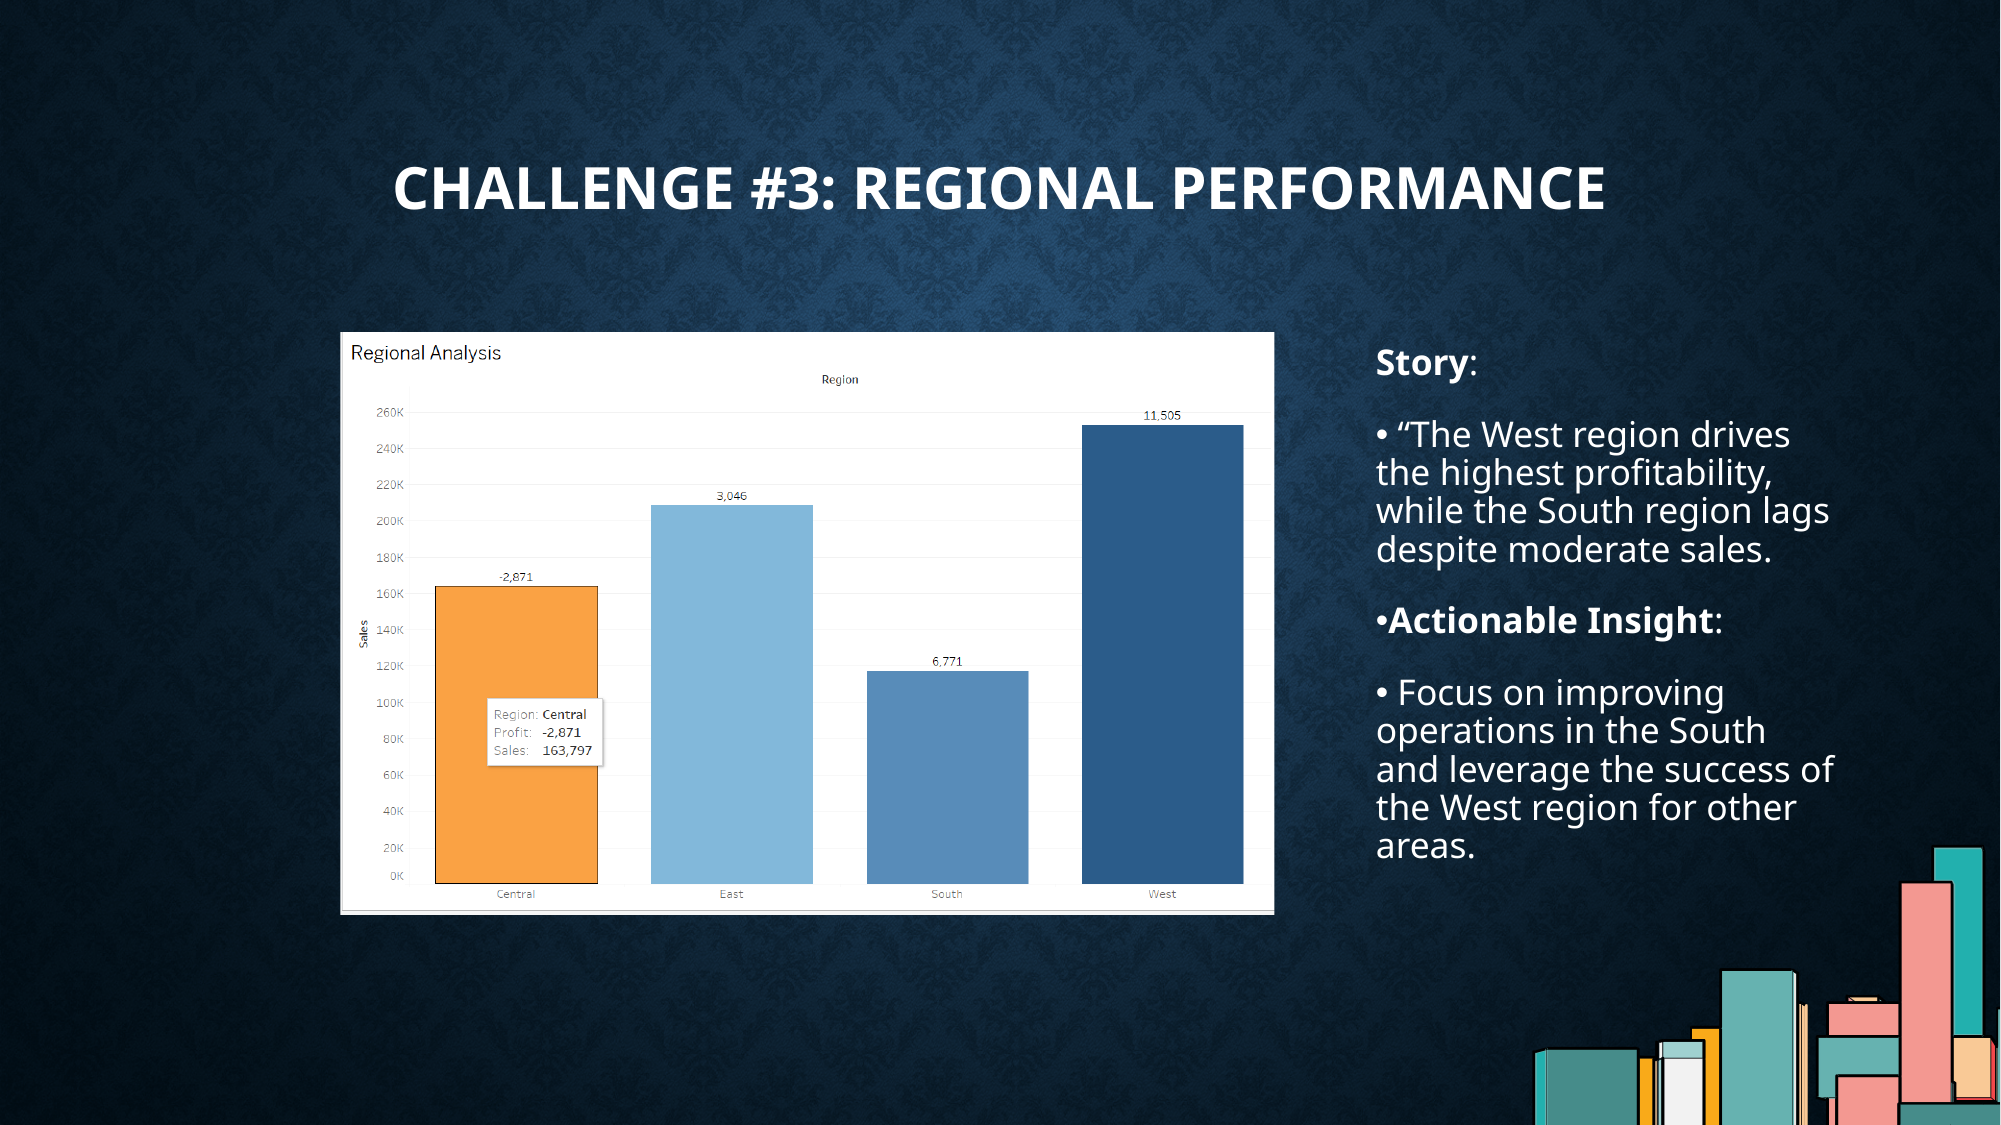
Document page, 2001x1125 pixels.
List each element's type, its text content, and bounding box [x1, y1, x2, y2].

title Challenge #3: Regional Performance [146, 11, 1854, 230]
list Story: “The West region drives the highest profitability, while the South region lags despite moderate sales. Actionable Insight: Focus on improving operations in the South and leverage the success of the West region for other areas. [1360, 337, 1854, 943]
picture [1471, 834, 2000, 1125]
picture [339, 332, 1275, 915]
